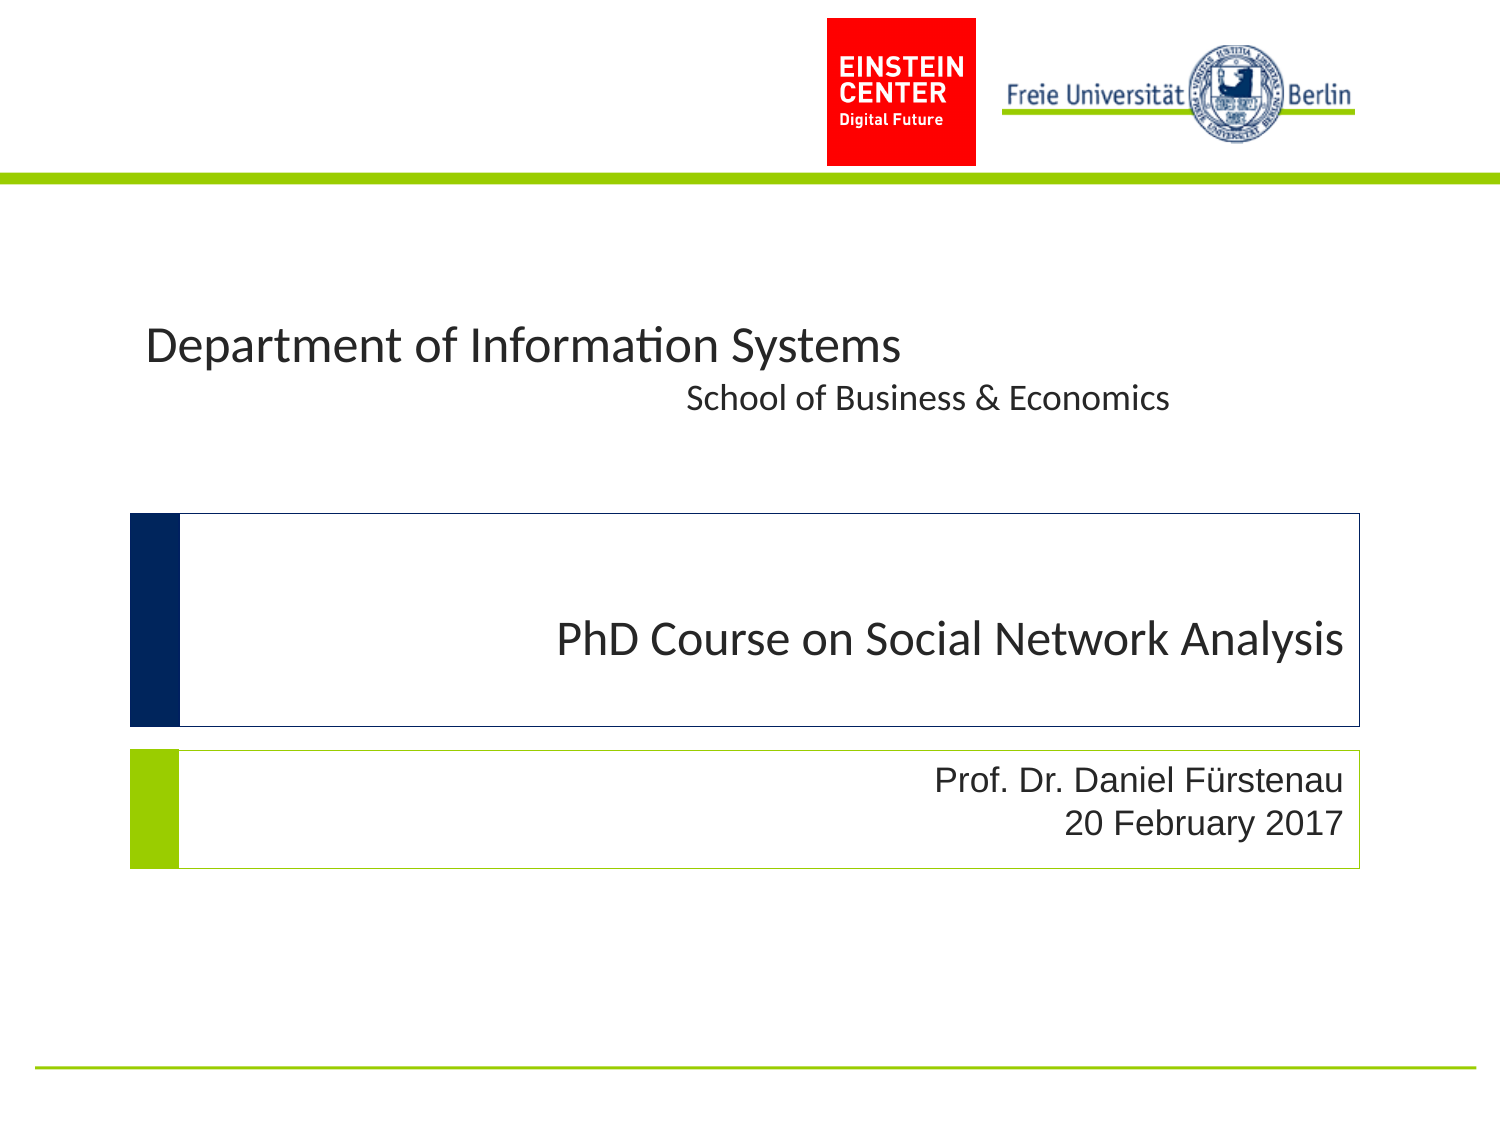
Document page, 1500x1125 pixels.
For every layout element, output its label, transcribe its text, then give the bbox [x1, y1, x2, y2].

picture [1002, 45, 1355, 144]
title PhD Course on Social Network Analysis [178, 513, 1360, 727]
picture [827, 17, 976, 166]
subtitle Prof. Dr. Daniel Fürstenau 20 February 2017 [178, 750, 1360, 869]
